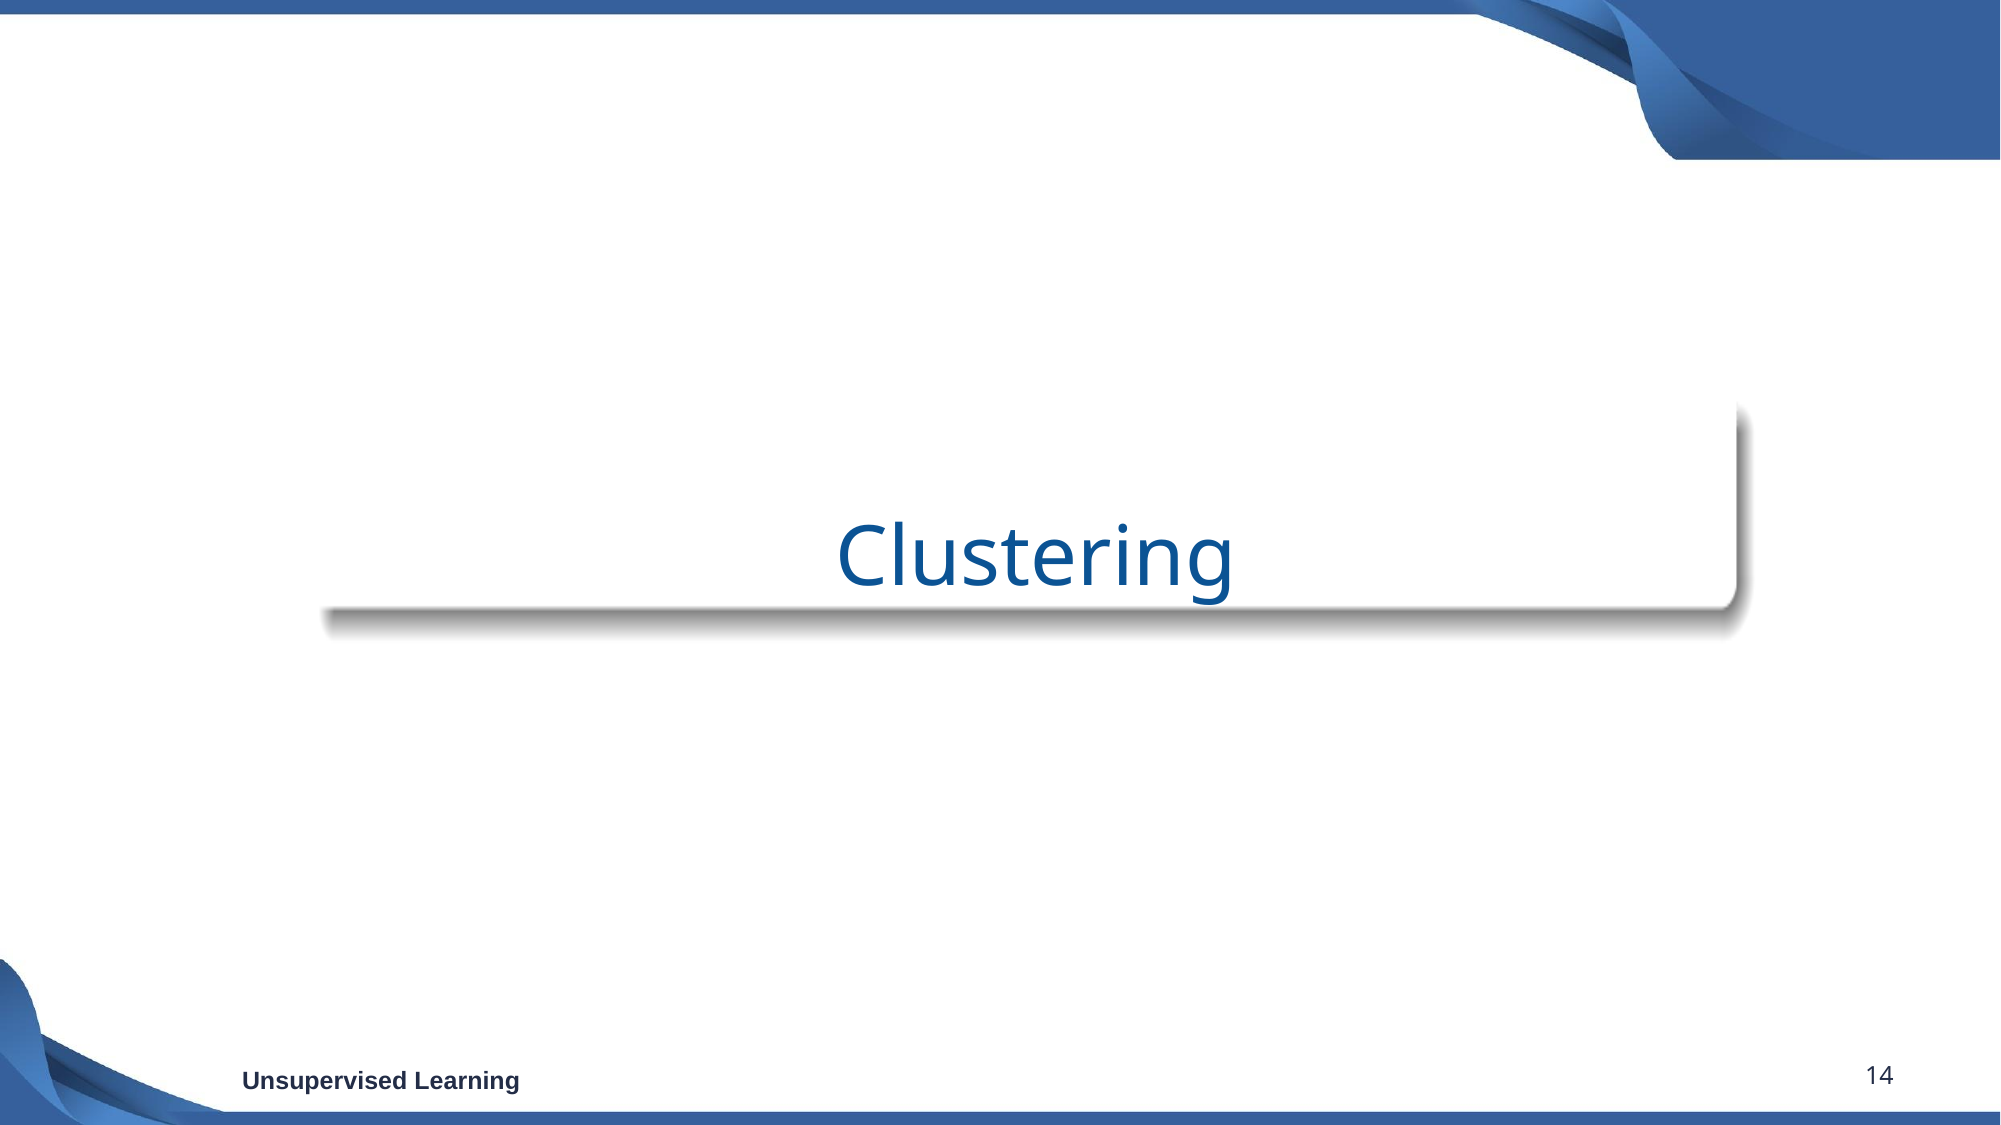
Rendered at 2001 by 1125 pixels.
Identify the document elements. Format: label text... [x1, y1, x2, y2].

title Clustering [378, 463, 1695, 611]
picture [0, 0, 2001, 1125]
